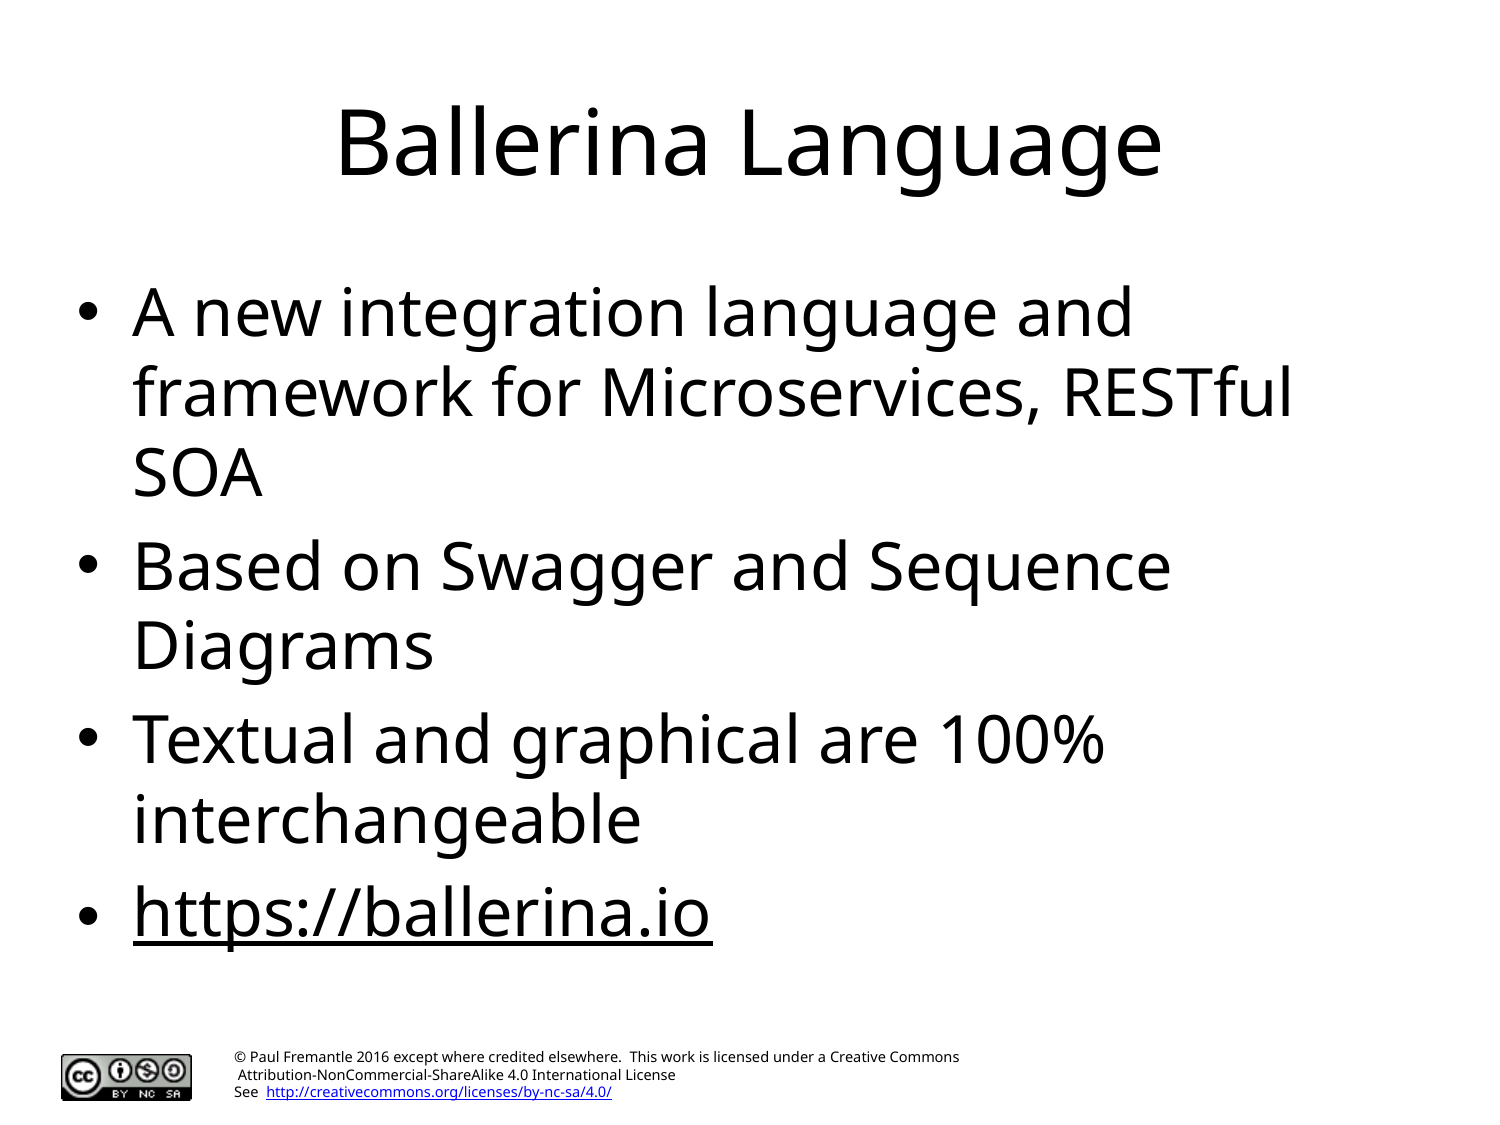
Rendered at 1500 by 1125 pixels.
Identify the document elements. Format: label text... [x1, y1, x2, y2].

title Ballerina Language [75, 45, 1425, 233]
list A new integration language and framework for Microservices, RESTful SOA Based on Swagger and Sequence Diagrams Textual and graphical are 100% interchangeable https://ballerina.io [61, 262, 1412, 1005]
picture [61, 1054, 192, 1101]
